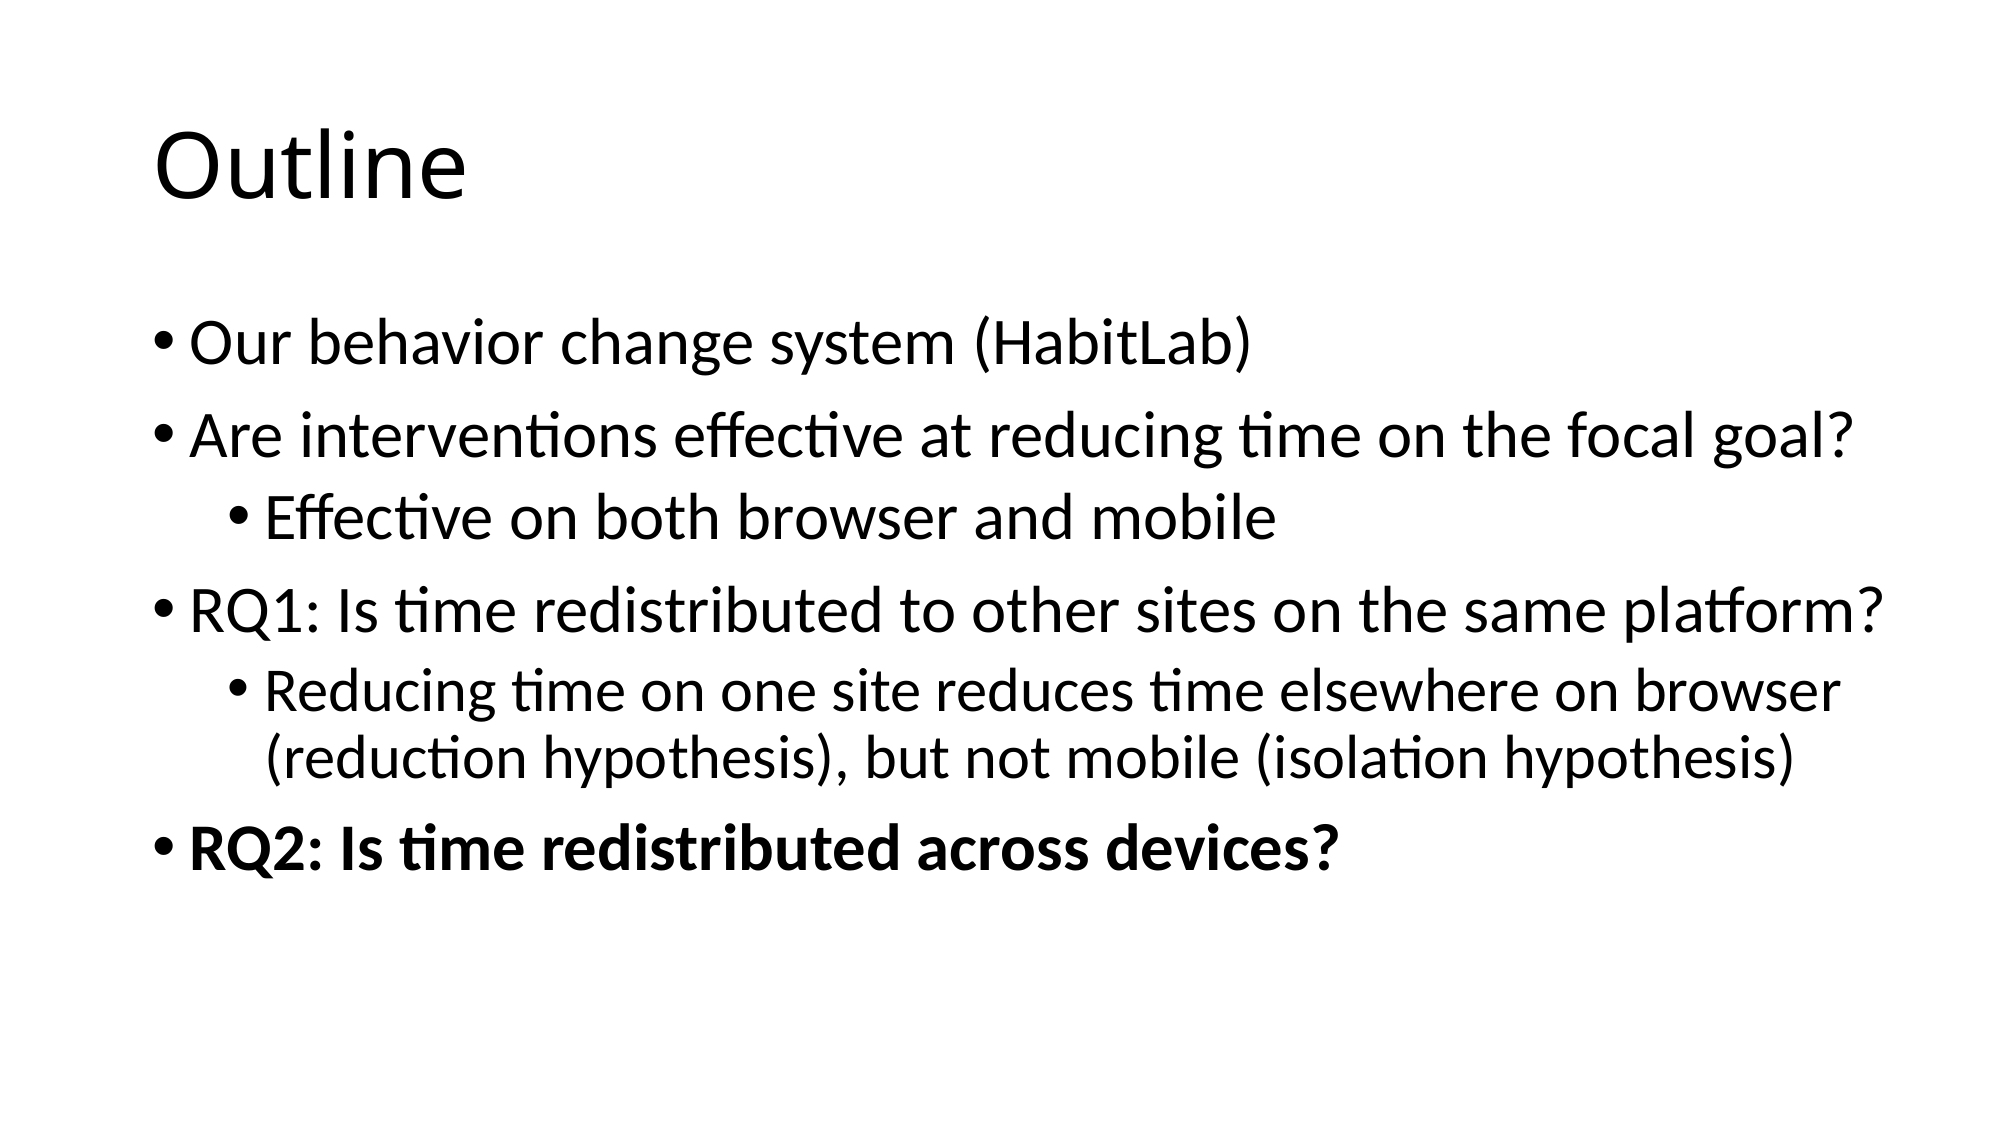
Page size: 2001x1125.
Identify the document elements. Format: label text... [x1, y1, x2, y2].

list Our behavior change system (HabitLab) Are interventions effective at reducing time on the focal goal? Effective on both browser and mobile RQ1: Is time redistributed to other sites on the same platform? Reducing time on one site reduces time elsewhere on browser (reduction hypothesis), but not mobile (isolation hypothesis) RQ2: Is time redistributed across devices? [137, 299, 1913, 1014]
title Outline [137, 59, 1863, 278]
